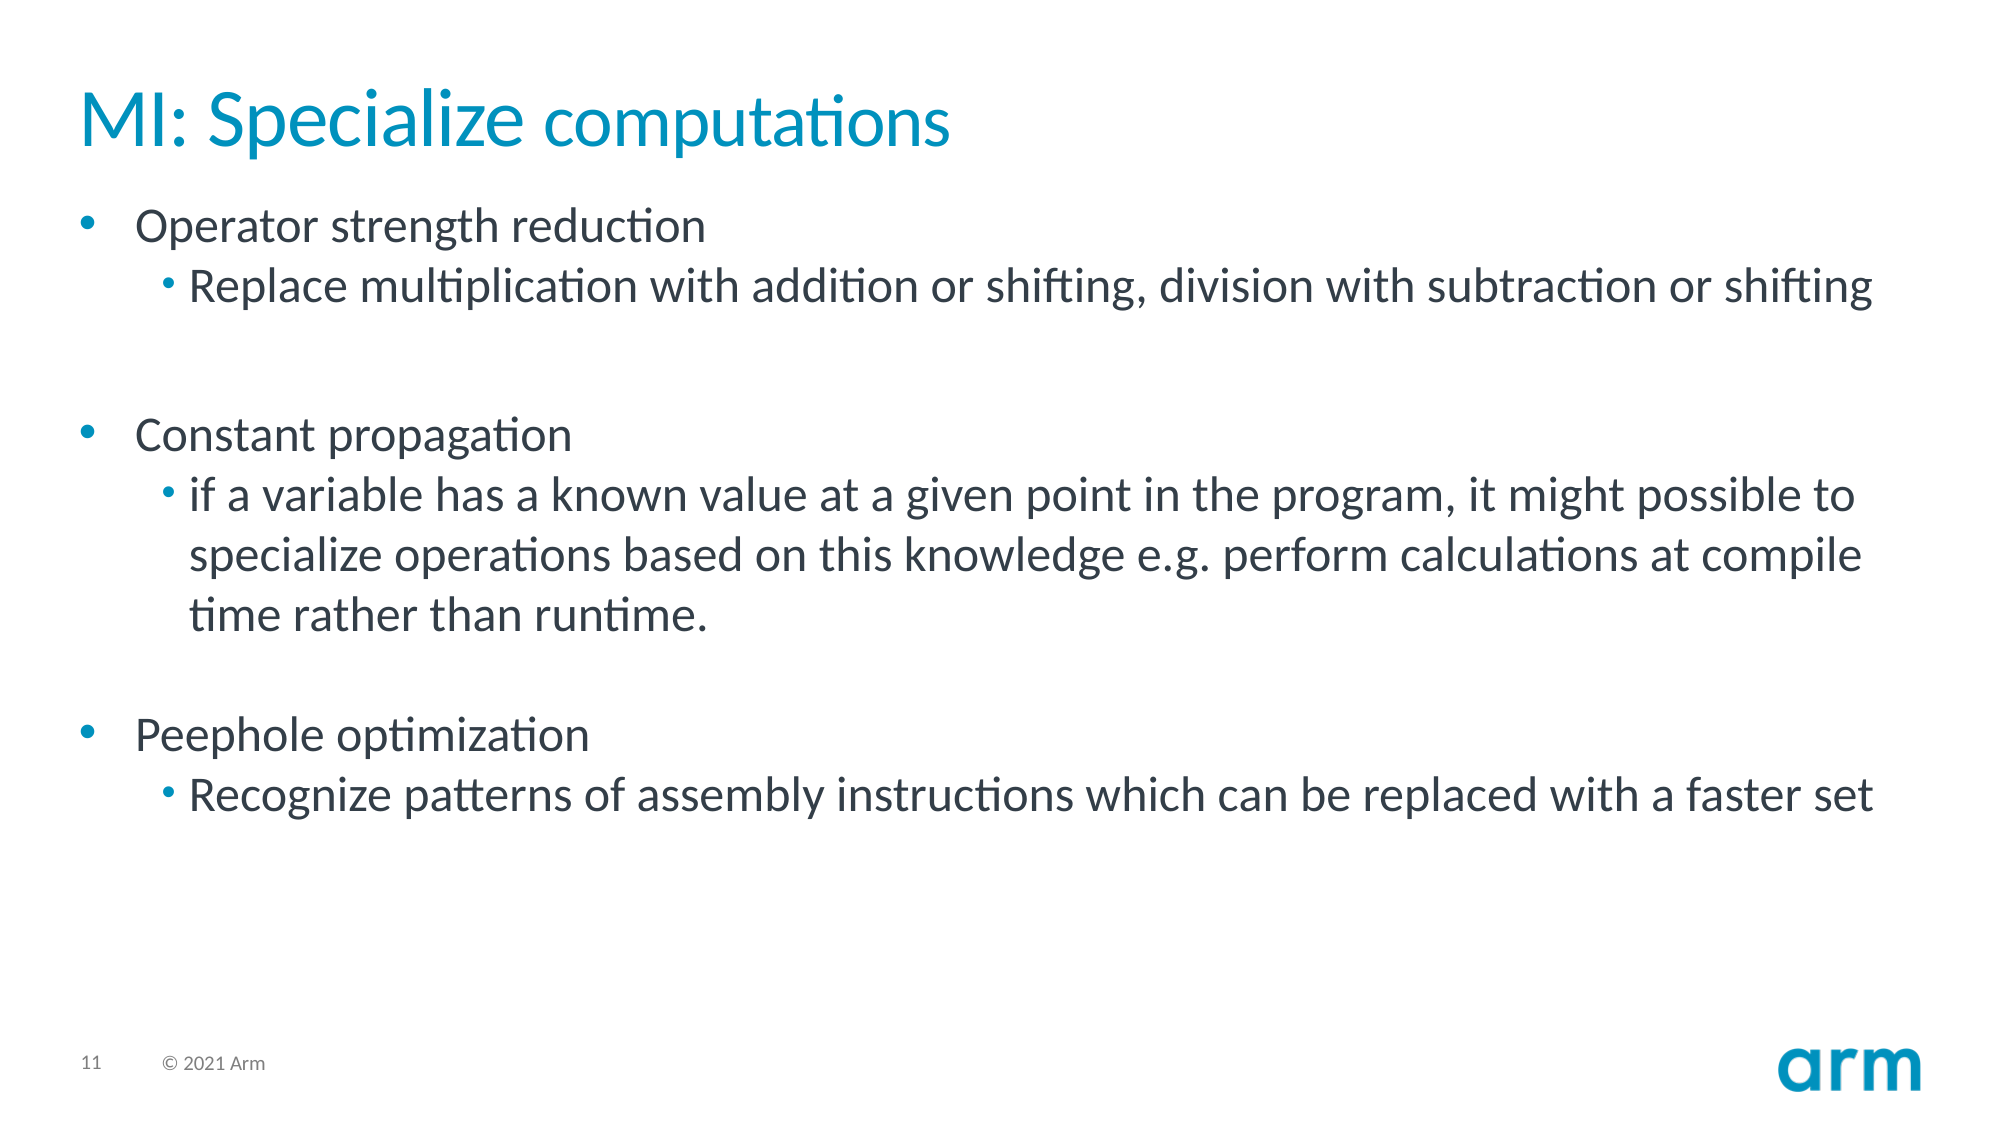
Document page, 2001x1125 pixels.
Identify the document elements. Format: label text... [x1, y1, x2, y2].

picture [1777, 1047, 1922, 1093]
list Operator strength reduction Replace multiplication with addition or shifting, division with subtraction or shifting Constant propagation if a variable has a known value at a given point in the program, it might possible to specialize operations based on this knowledge e.g. perform calculations at compile time rather than runtime. Peephole optimization Recognize patterns of assembly instructions which can be replaced with a faster set [78, 192, 1922, 1004]
title MI: Specialize computations [78, 78, 1922, 186]
